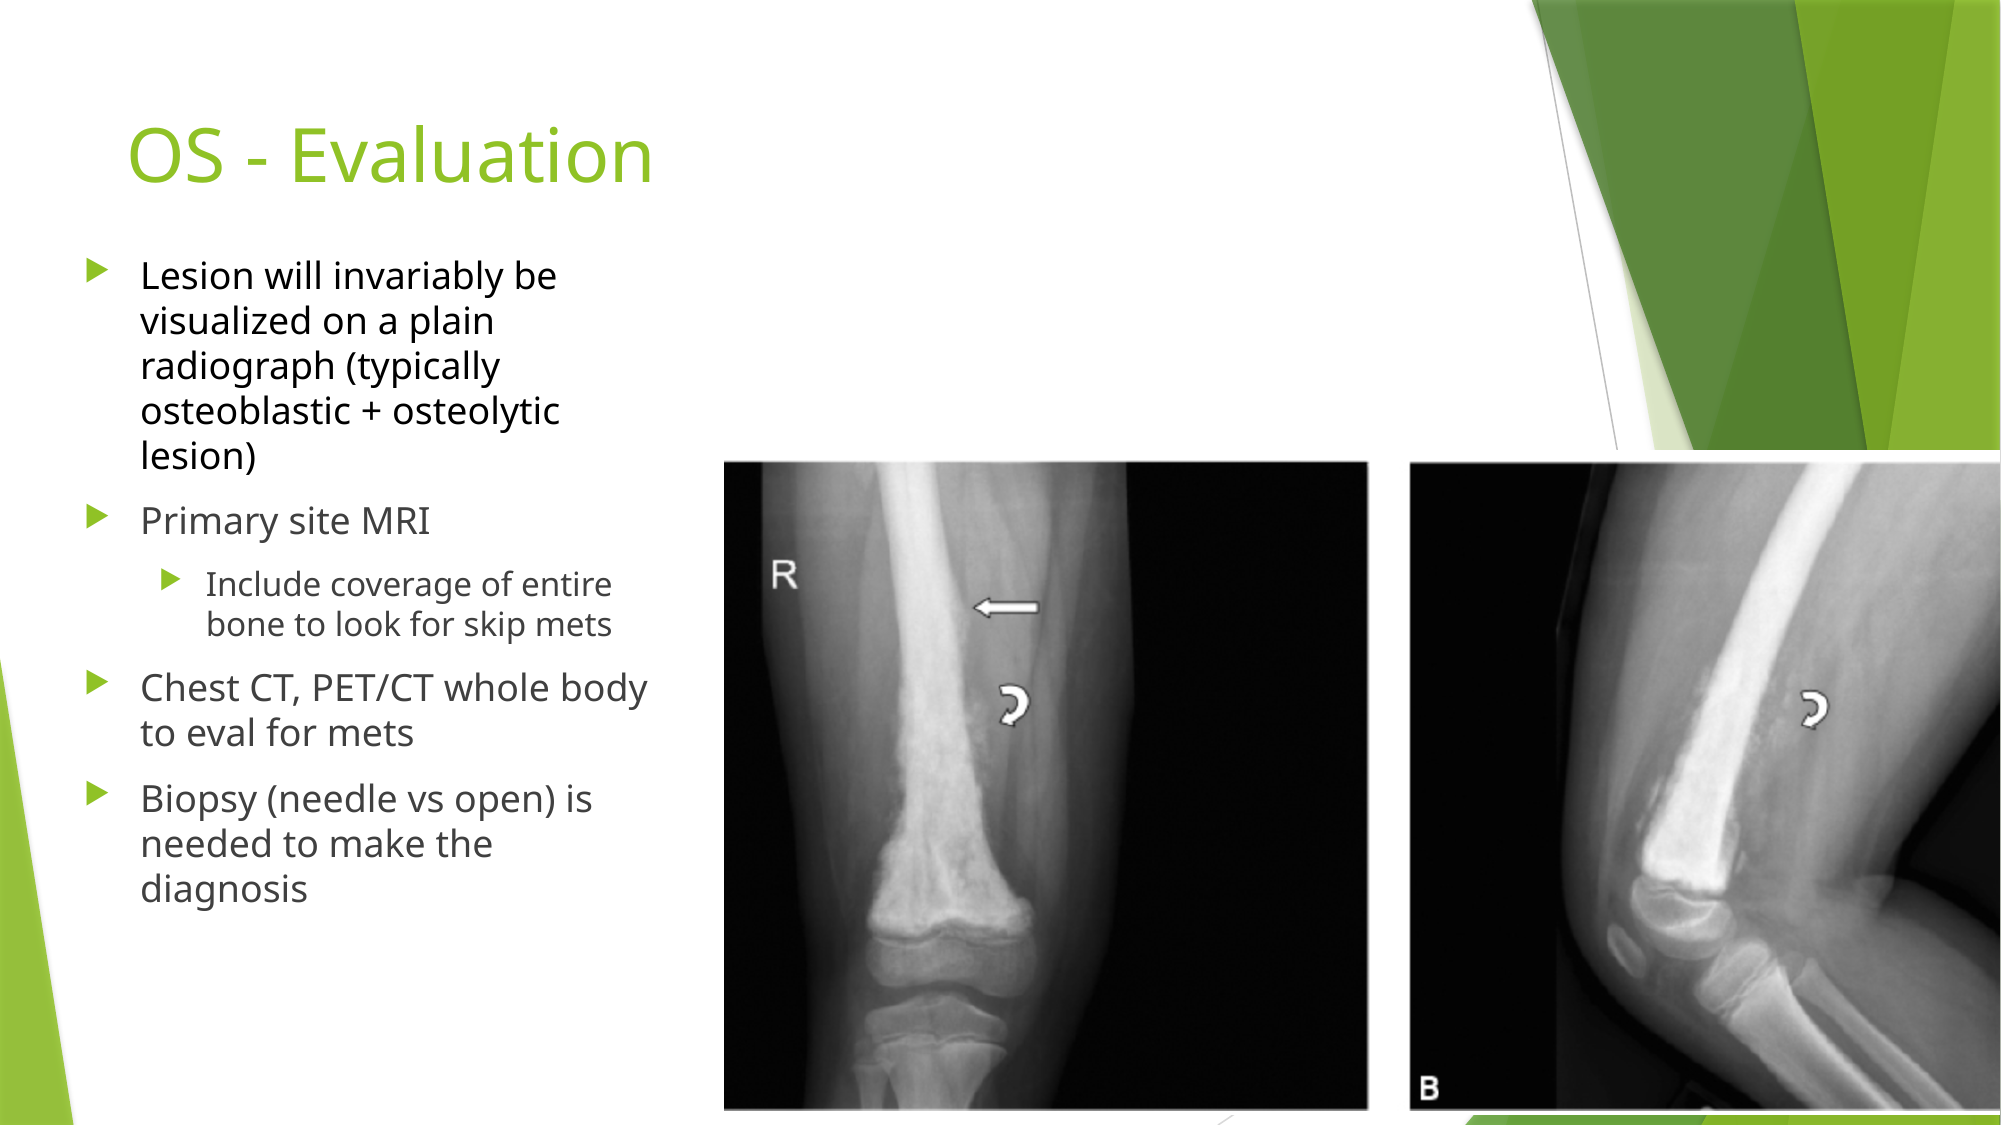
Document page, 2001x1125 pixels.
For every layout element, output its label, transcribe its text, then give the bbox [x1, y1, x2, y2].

list Lesion will invariably be visualized on a plain radiograph (typically osteoblastic + osteolytic lesion) Primary site MRI Include coverage of entire bone to look for skip mets Chest CT, PET/CT whole body to eval for mets Biopsy (needle vs open) is needed to make the diagnosis [68, 244, 675, 881]
title OS - Evaluation [111, 99, 1522, 317]
picture [723, 450, 2000, 1116]
